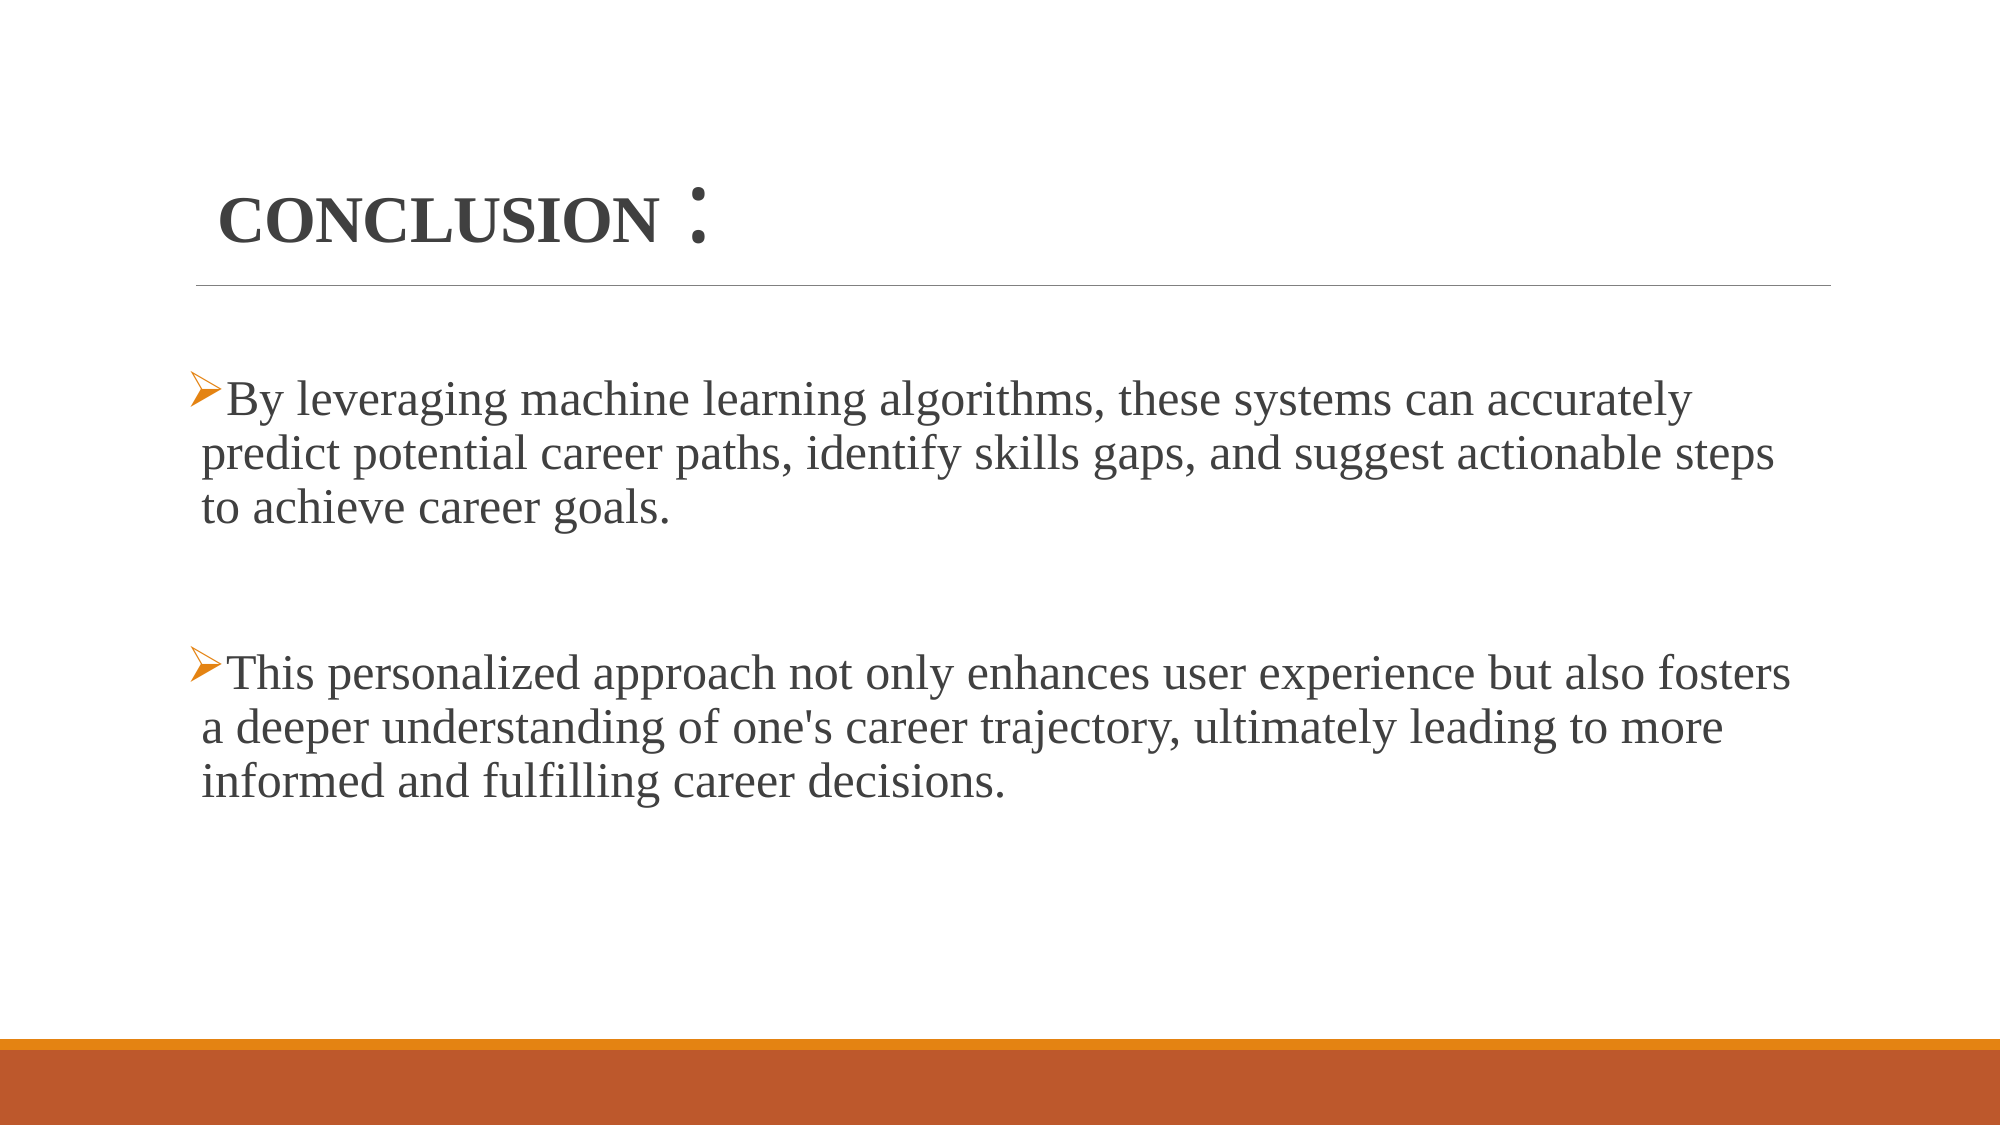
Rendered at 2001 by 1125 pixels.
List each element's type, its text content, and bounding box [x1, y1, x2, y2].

title CONCLUSION : [202, 104, 1812, 271]
list By leveraging machine learning algorithms, these systems can accurately predict potential career paths, identify skills gaps, and suggest actionable steps to achieve career goals. This personalized approach not only enhances user experience but also fosters a deeper understanding of one's career trajectory, ultimately leading to more informed and fulfilling career decisions. [186, 364, 1826, 931]
